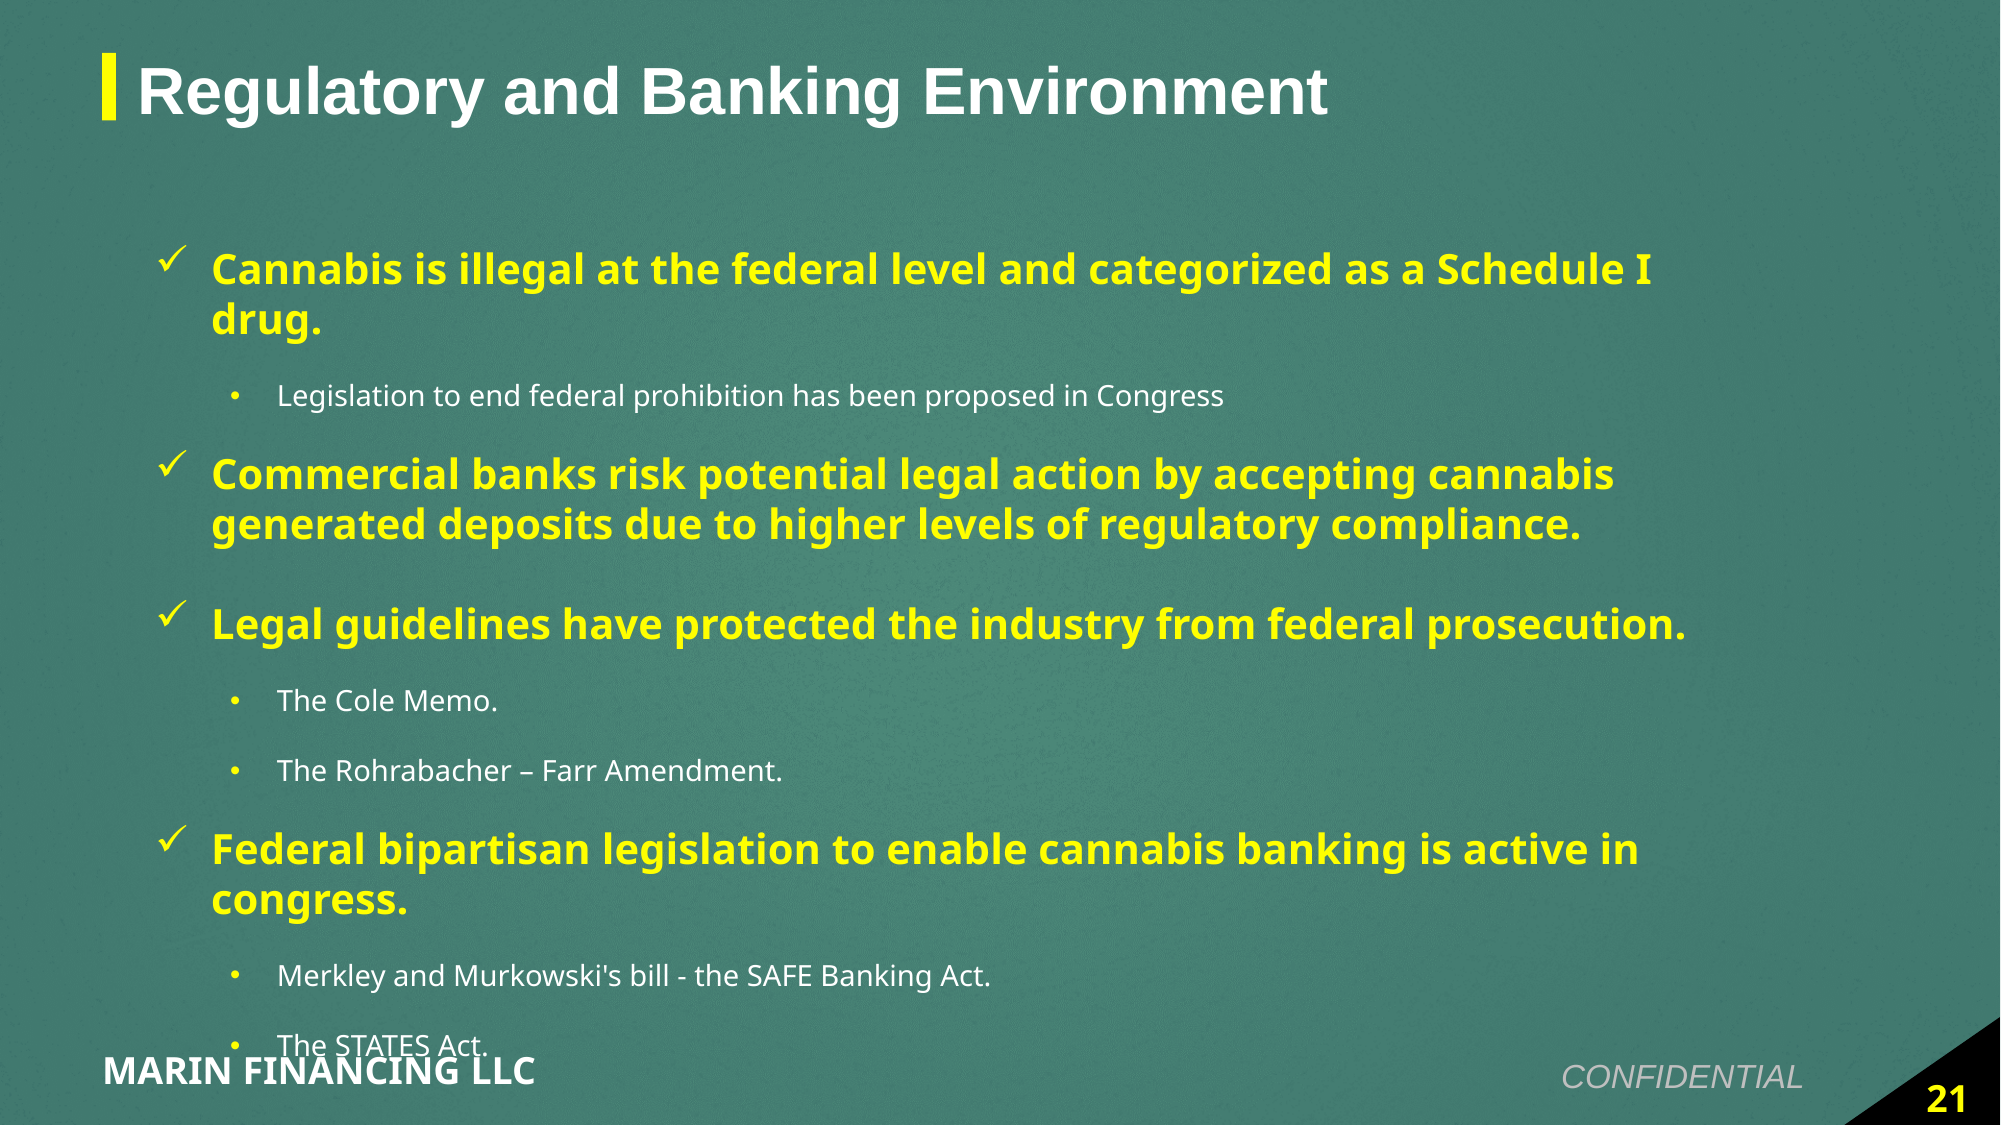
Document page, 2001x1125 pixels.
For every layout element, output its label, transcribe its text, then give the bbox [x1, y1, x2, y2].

text_box 21 [1843, 1015, 2000, 1125]
text_box CONFIDENTIAL [1545, 1048, 1951, 1101]
text_box [101, 51, 117, 122]
text_box Cannabis is illegal at the federal level and categorized as a Schedule I drug. Legislation to end federal prohibition has been proposed in Congress Commercial banks risk potential legal action by accepting cannabis generated deposits due to higher levels of regulatory compliance. Legal guidelines have protected the industry from federal prosecution. The Cole Memo. The Rohrabacher – Farr Amendment. Federal bipartisan legislation to enable cannabis banking is active in congress. Merkley and Murkowski's bill - the SAFE Banking Act. The STATES Act. [121, 227, 1789, 1056]
text_box MARIN FINANCING LLC [87, 1039, 552, 1099]
text_box Regulatory and Banking Environment [122, 40, 1346, 135]
